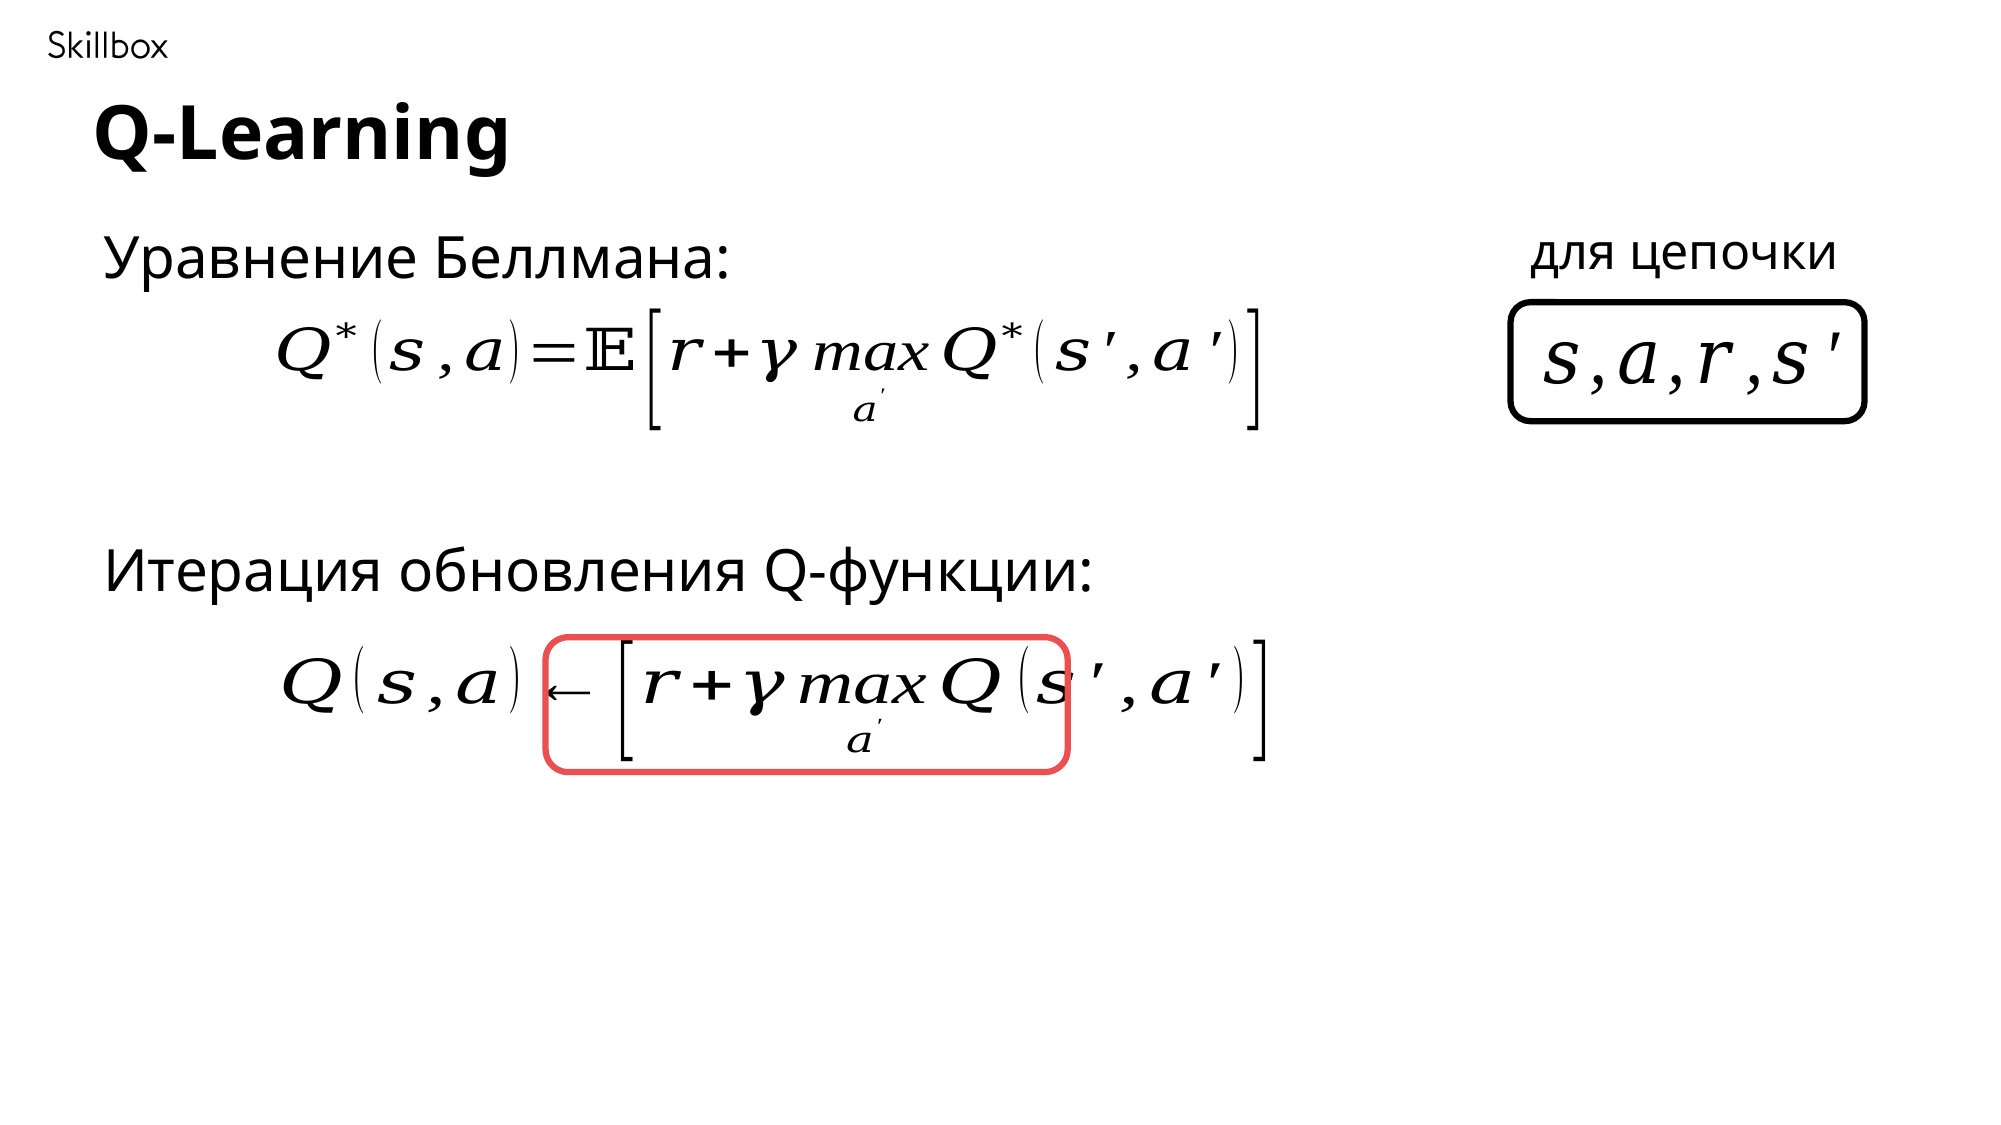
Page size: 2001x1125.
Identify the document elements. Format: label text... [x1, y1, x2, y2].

text_box для цепочки [1493, 212, 1876, 287]
text_box Итерация обновления Q-функции: [88, 526, 1220, 611]
text_box Уравнение Беллмана: [88, 212, 807, 298]
picture [48, 30, 168, 59]
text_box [1510, 301, 1865, 422]
text_box Q-Learning [77, 81, 1982, 190]
text_box [543, 635, 1070, 775]
